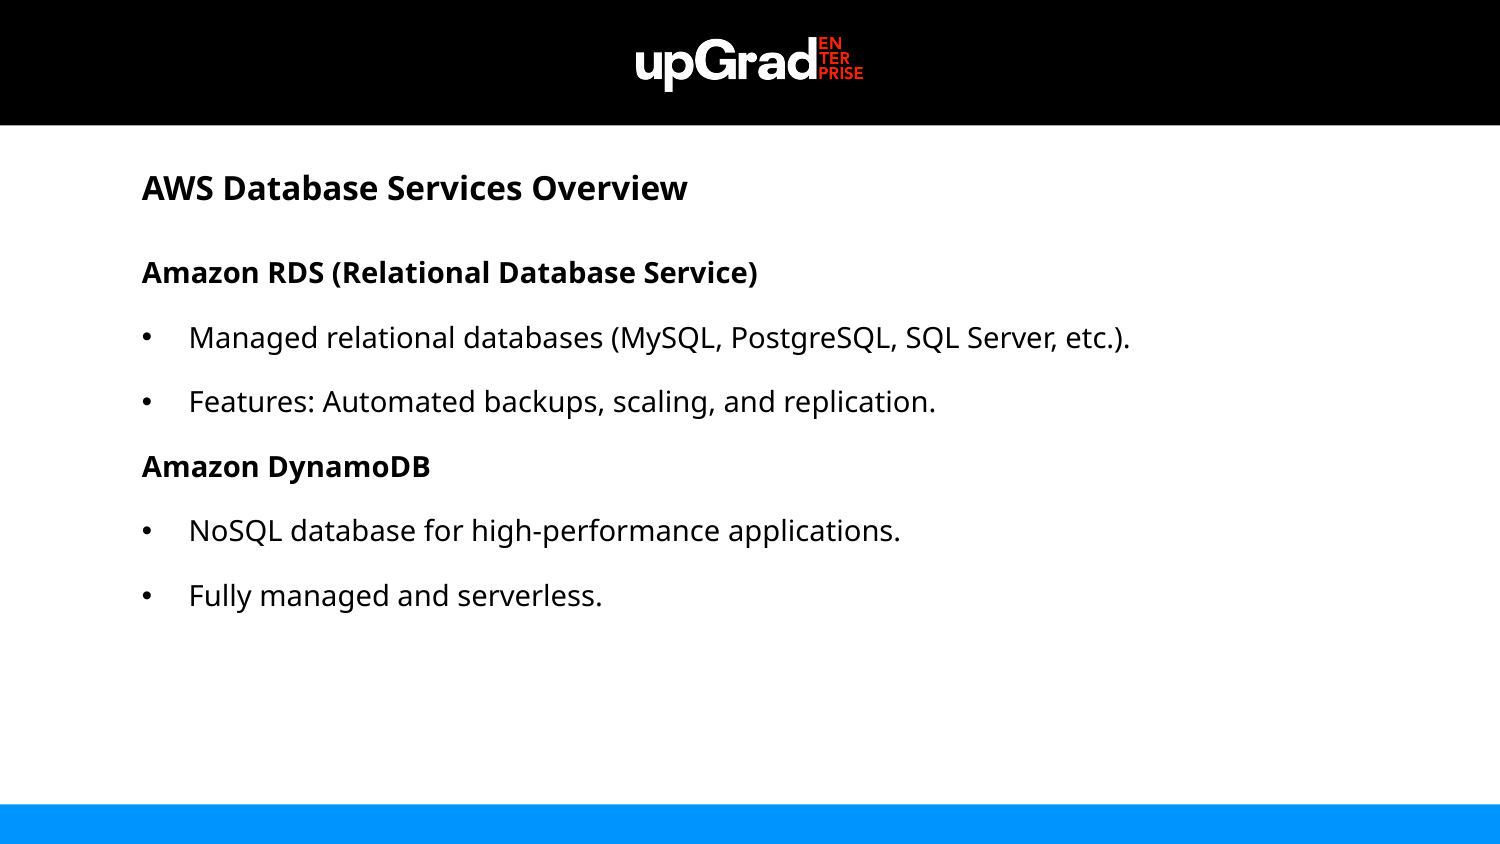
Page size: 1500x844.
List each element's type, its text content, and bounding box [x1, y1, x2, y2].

text_box Amazon RDS (Relational Database Service) Managed relational databases (MySQL, PostgreSQL, SQL Server, etc.). Features: Automated backups, scaling, and replication. Amazon DynamoDB NoSQL database for high-performance applications. Fully managed and serverless. [127, 238, 1500, 685]
text_box AWS Database Services Overview [127, 160, 1077, 215]
picture [636, 37, 863, 92]
